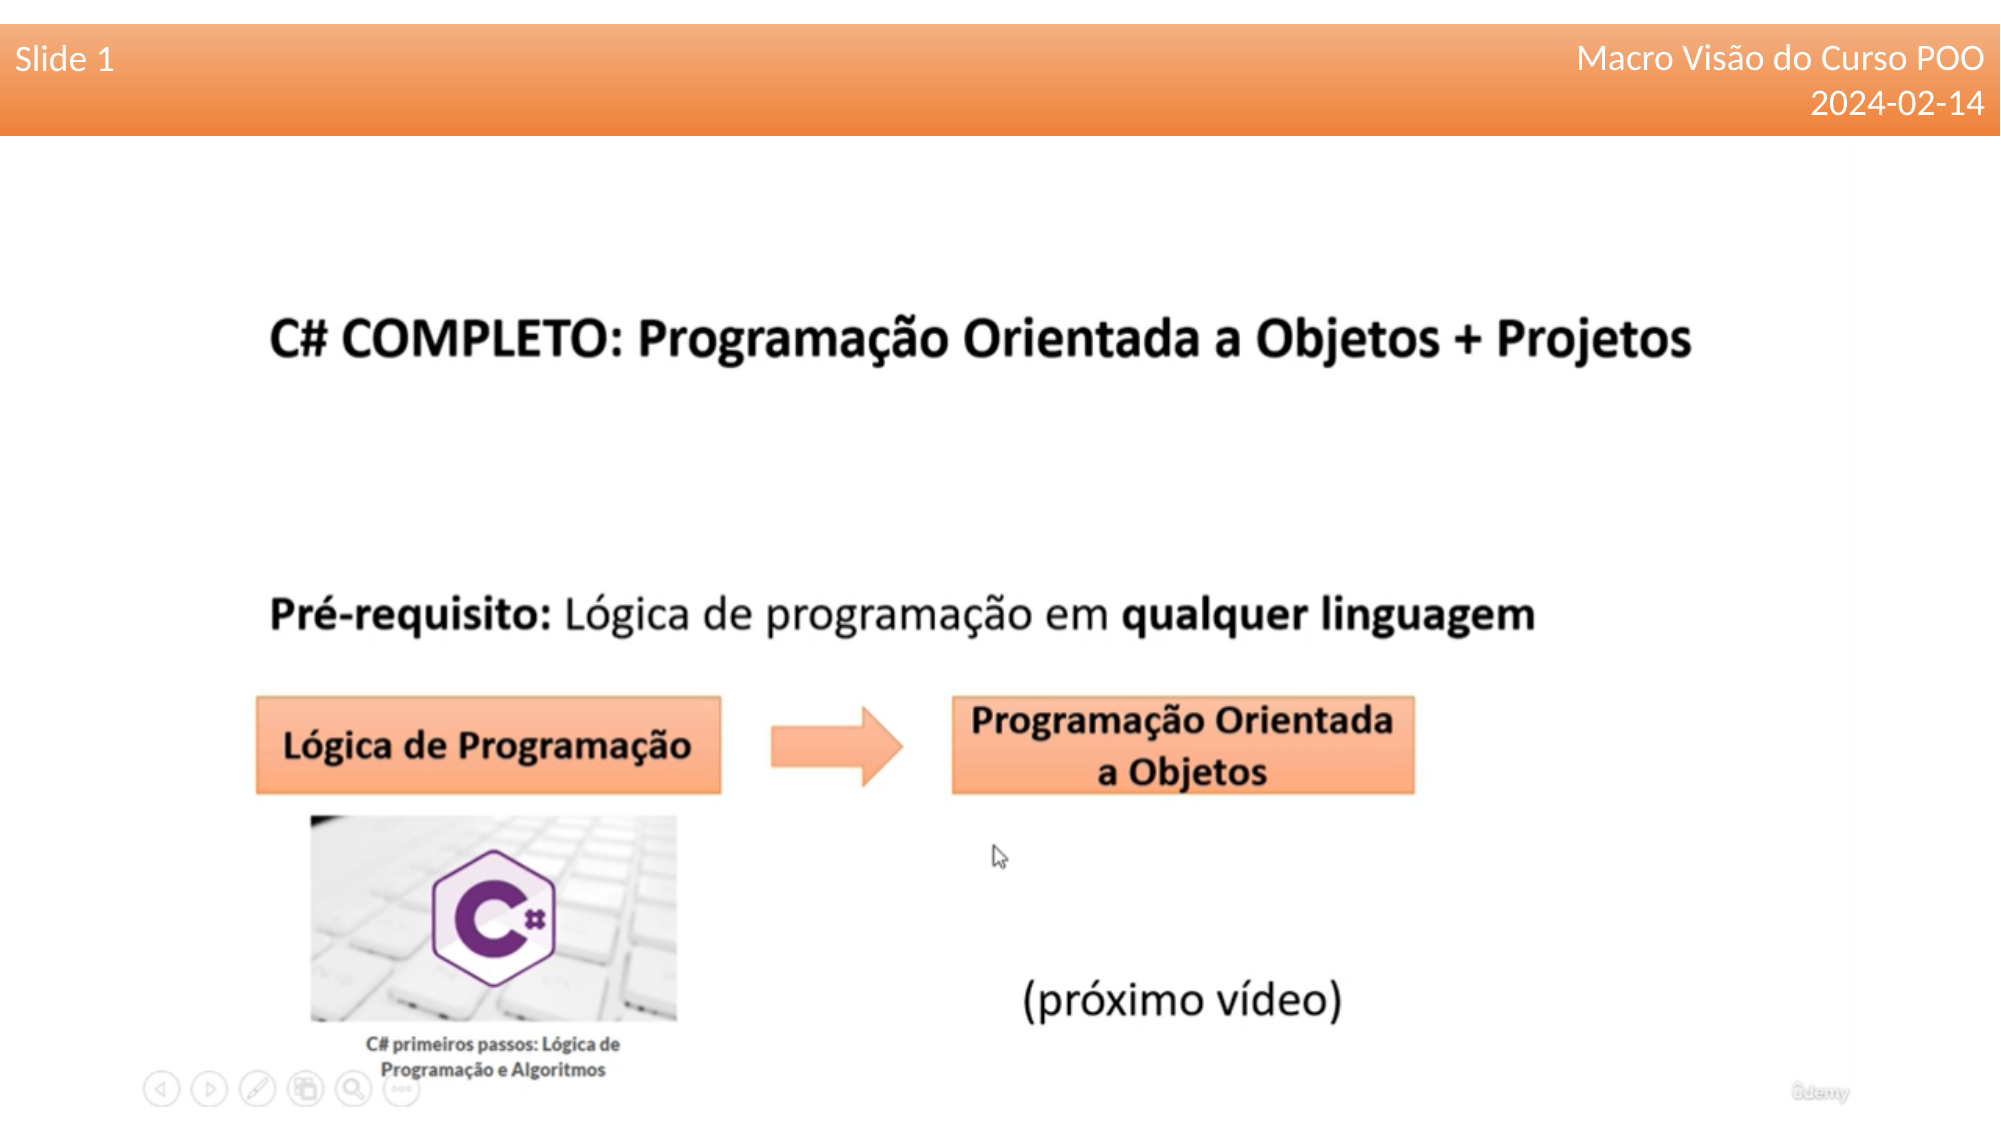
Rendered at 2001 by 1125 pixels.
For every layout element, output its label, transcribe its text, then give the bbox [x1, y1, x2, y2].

text_box Slide 1 [0, 26, 1000, 132]
text_box Macro Visão do Curso POO 2024-02-14 [999, 25, 2000, 131]
picture [141, 143, 1859, 1107]
text_box [0, 131, 2000, 136]
